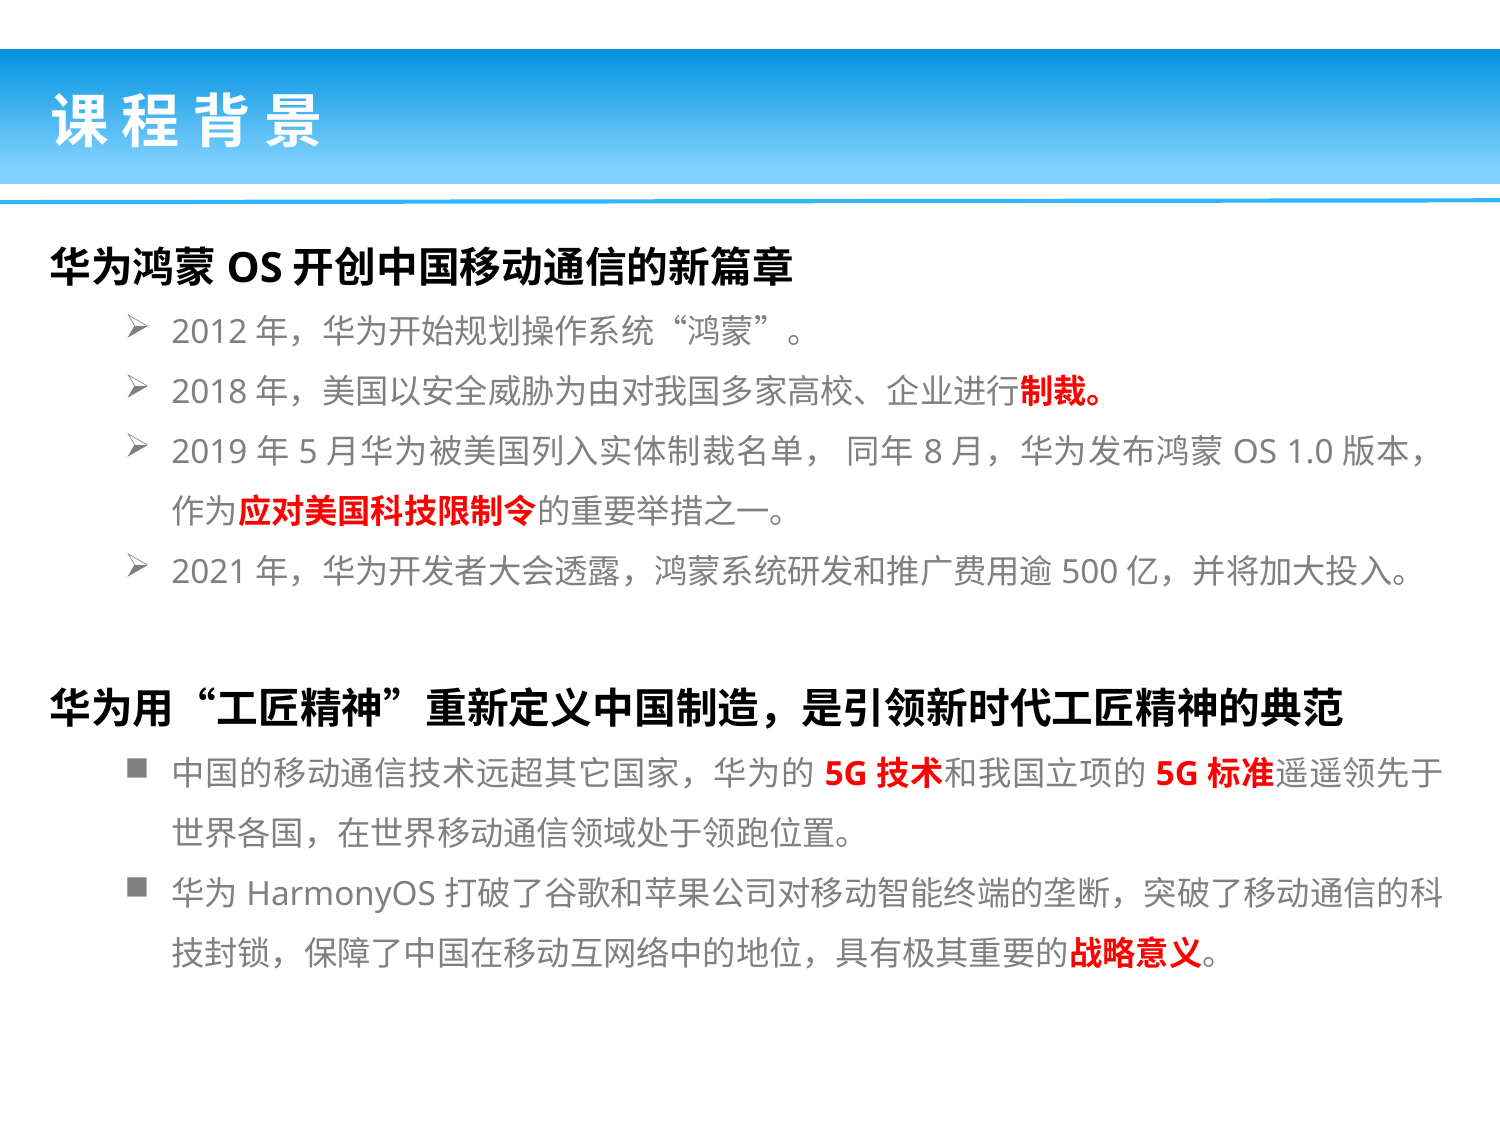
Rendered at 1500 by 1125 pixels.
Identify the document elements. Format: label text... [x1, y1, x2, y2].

text_box 课 程 背 景 [34, 54, 1356, 185]
text_box 华为鸿蒙OS开创中国移动通信的新篇章 2012年，华为开始规划操作系统“鸿蒙”。 2018年，美国以安全威胁为由对我国多家高校、企业进行制裁。 2019年5月华为被美国列入实体制裁名单， 同年8月，华为发布鸿蒙OS 1.0版本，作为应对美国科技限制令的重要举措之一。 2021年，华为开发者大会透露，鸿蒙系统研发和推广费用逾500亿，并将加大投入。 华为用“工匠精神”重新定义中国制造，是引领新时代工匠精神的典范 中国的移动通信技术远超其它国家，华为的5G技术和我国立项的5G标准遥遥领先于世界各国，在世界移动通信领域处于领跑位置。 华为HarmonyOS打破了谷歌和苹果公司对移动智能终端的垄断，突破了移动通信的科技封锁，保障了中国在移动互网络中的地位，具有极其重要的战略意义。 [34, 208, 1459, 1059]
